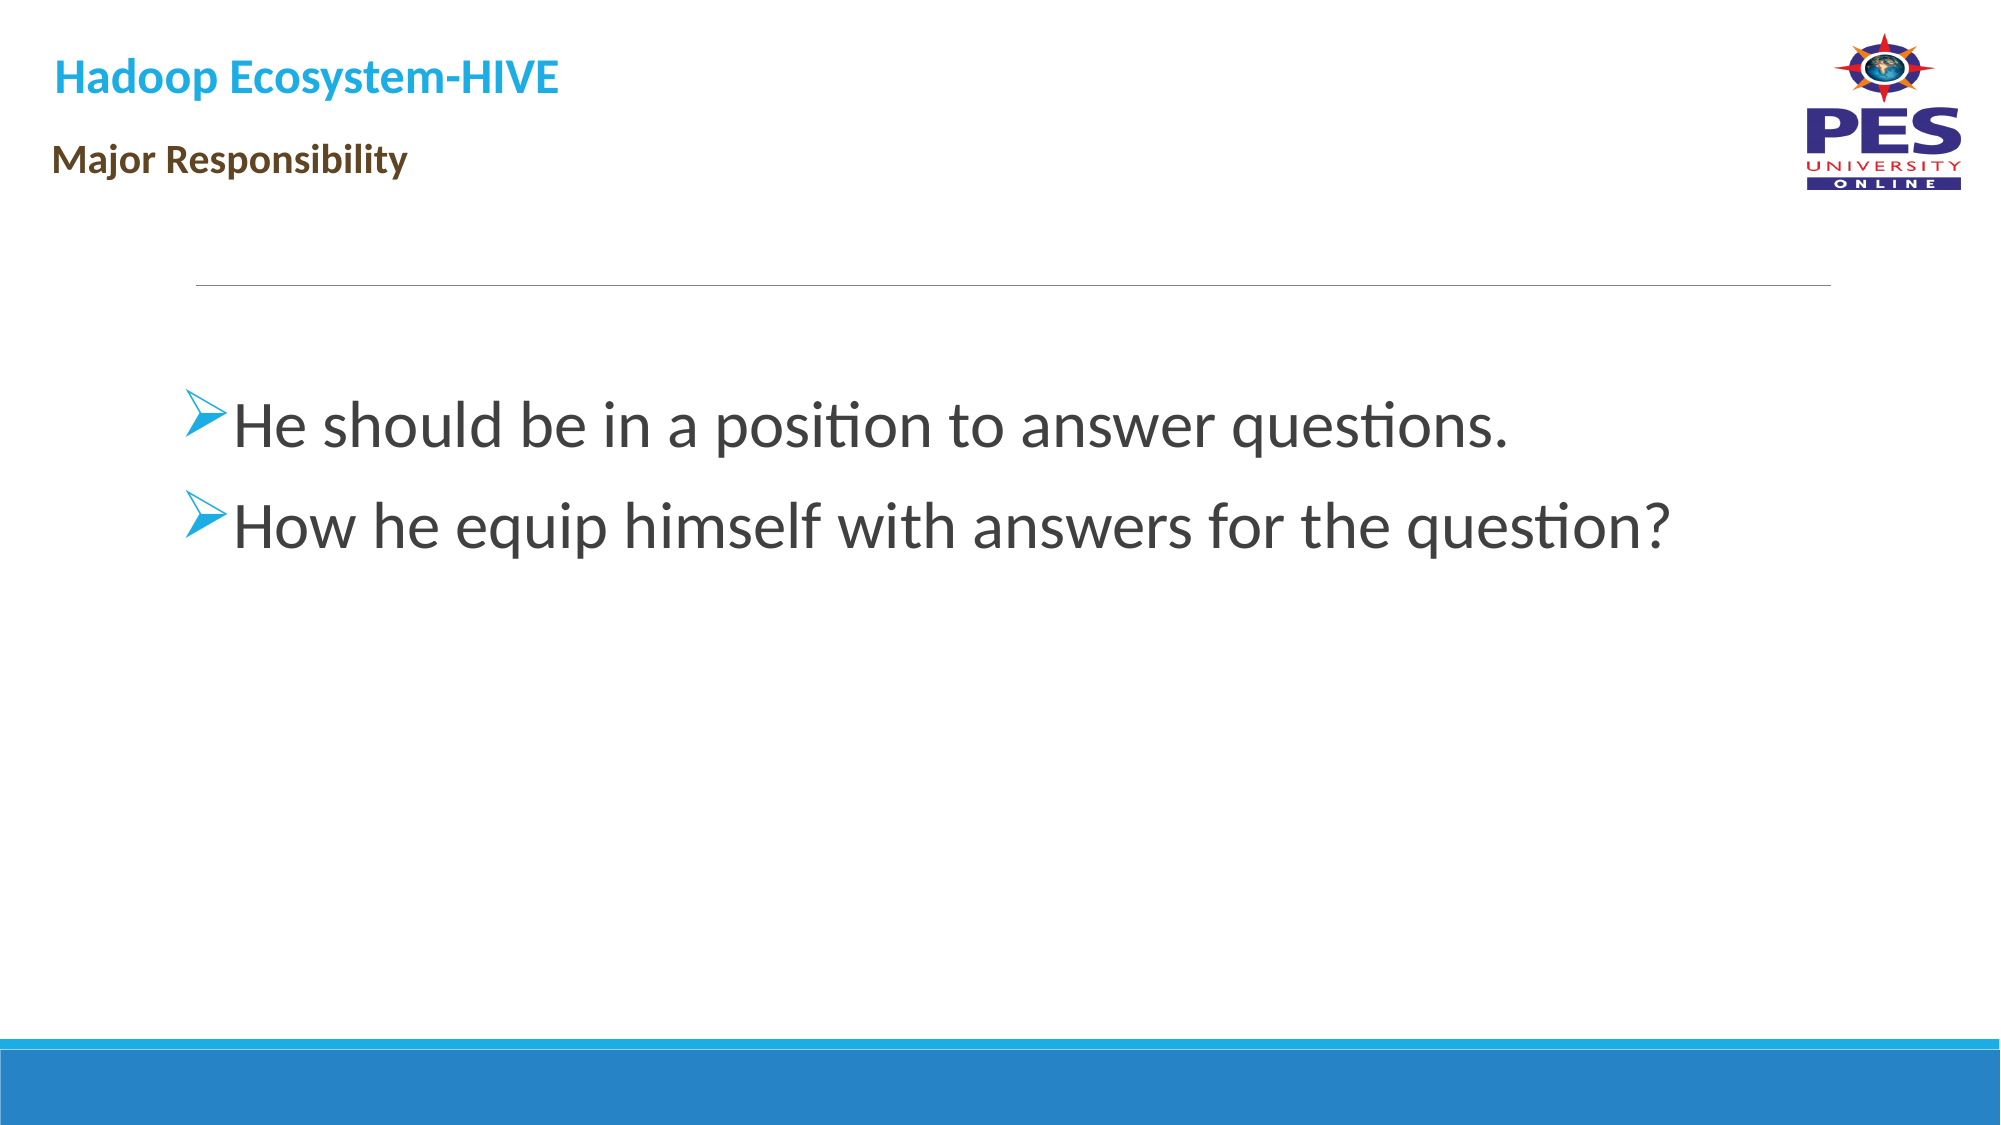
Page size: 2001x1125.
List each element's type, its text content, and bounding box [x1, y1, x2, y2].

text_box Hadoop Ecosystem-HIVE [39, 35, 1270, 111]
list He should be in a position to answer questions. How he equip himself with answers for the question? [180, 302, 1830, 963]
picture [1806, 33, 1961, 190]
text_box Major Responsibility [36, 123, 1349, 189]
